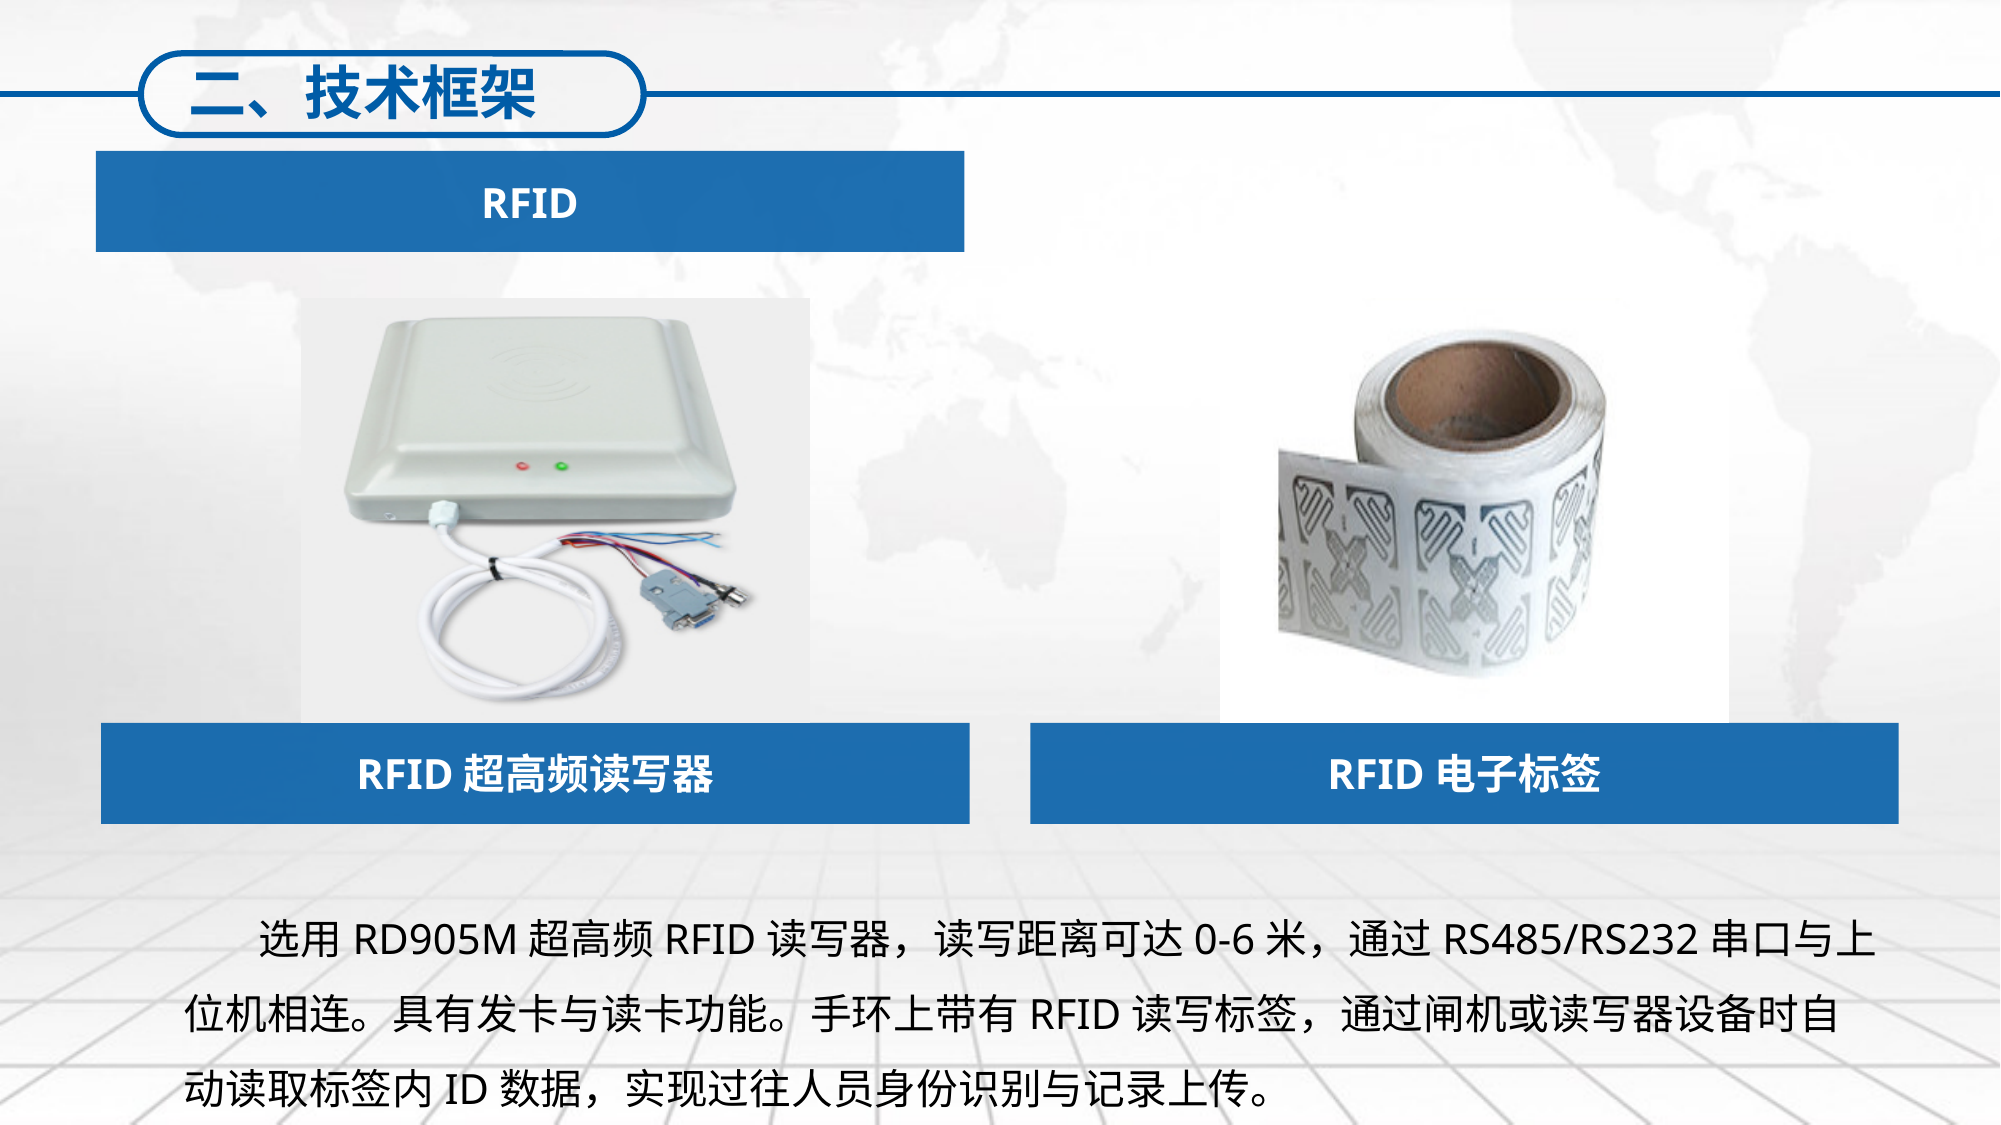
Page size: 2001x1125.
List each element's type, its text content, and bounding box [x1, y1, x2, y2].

text_box RFID超高频读写器 [100, 722, 971, 825]
text_box 选用RD905M超高频RFID读写器，读写距离可达0-6米，通过RS485/RS232串口与上位机相连。具有发卡与读卡功能。手环上带有RFID读写标签，通过闸机或读写器设备时自动读取标签内ID数据，实现过往人员身份识别与记录上传。 [169, 880, 1892, 1121]
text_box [109, 49, 644, 136]
text_box RFID电子标签 [1029, 722, 1900, 825]
text_box RFID [95, 150, 965, 253]
picture [0, 0, 2001, 1125]
